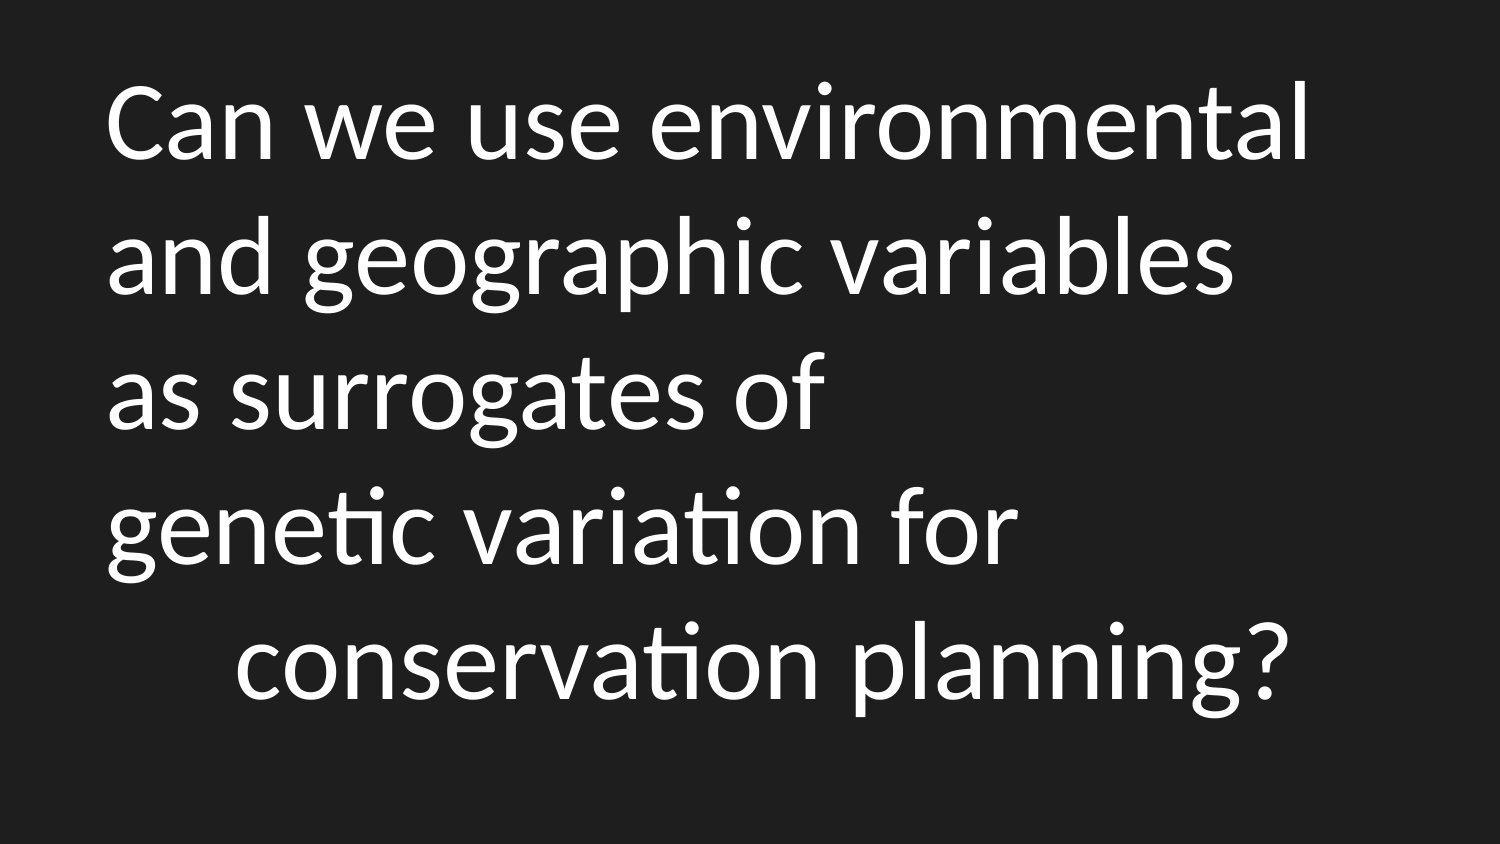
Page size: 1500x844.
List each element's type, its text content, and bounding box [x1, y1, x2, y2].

text_box Can we use environmental and geographic variables as surrogates of genetic variation for conservation planning? [90, 64, 1441, 706]
